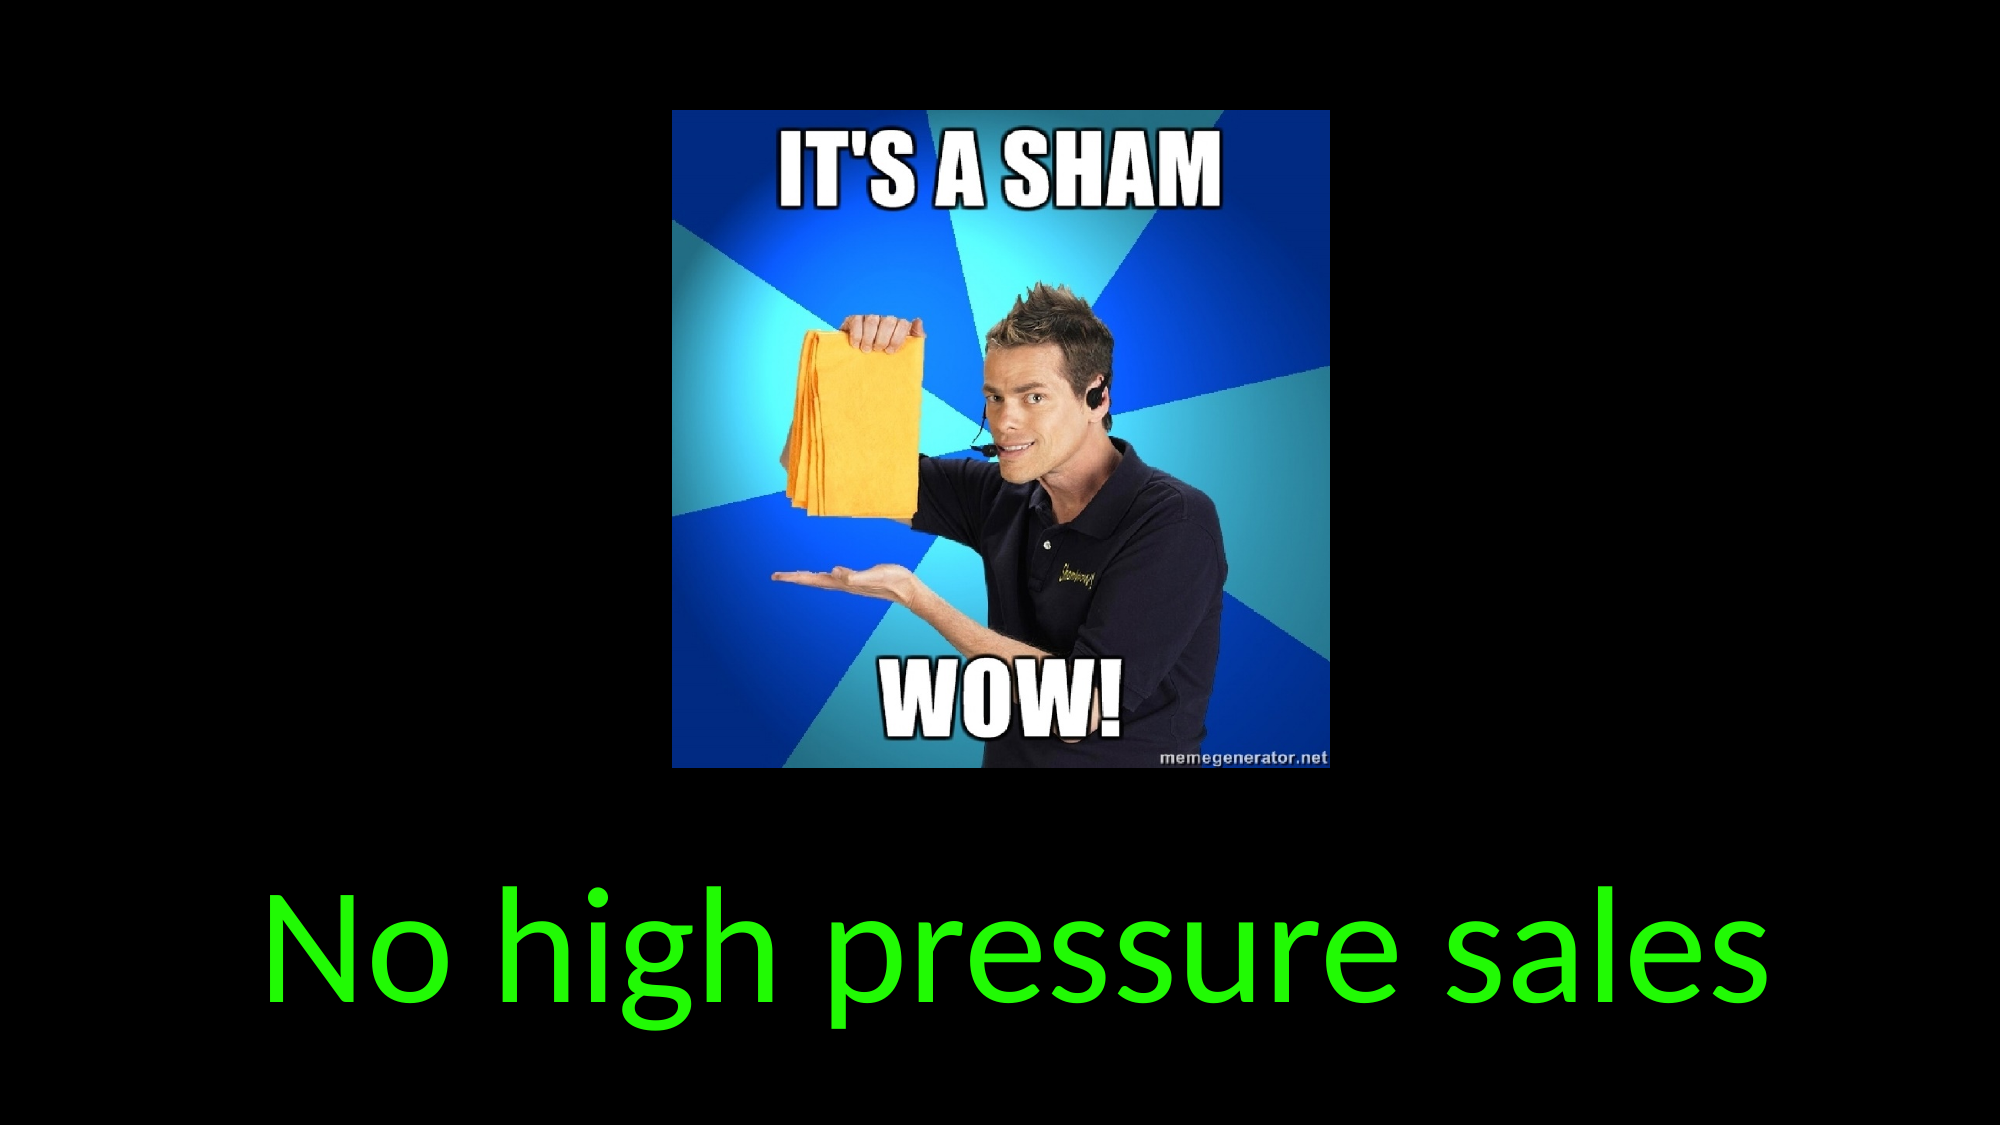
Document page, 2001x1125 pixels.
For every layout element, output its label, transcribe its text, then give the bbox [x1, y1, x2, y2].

text_box No high pressure sales [91, 828, 1942, 1044]
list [672, 110, 1330, 768]
